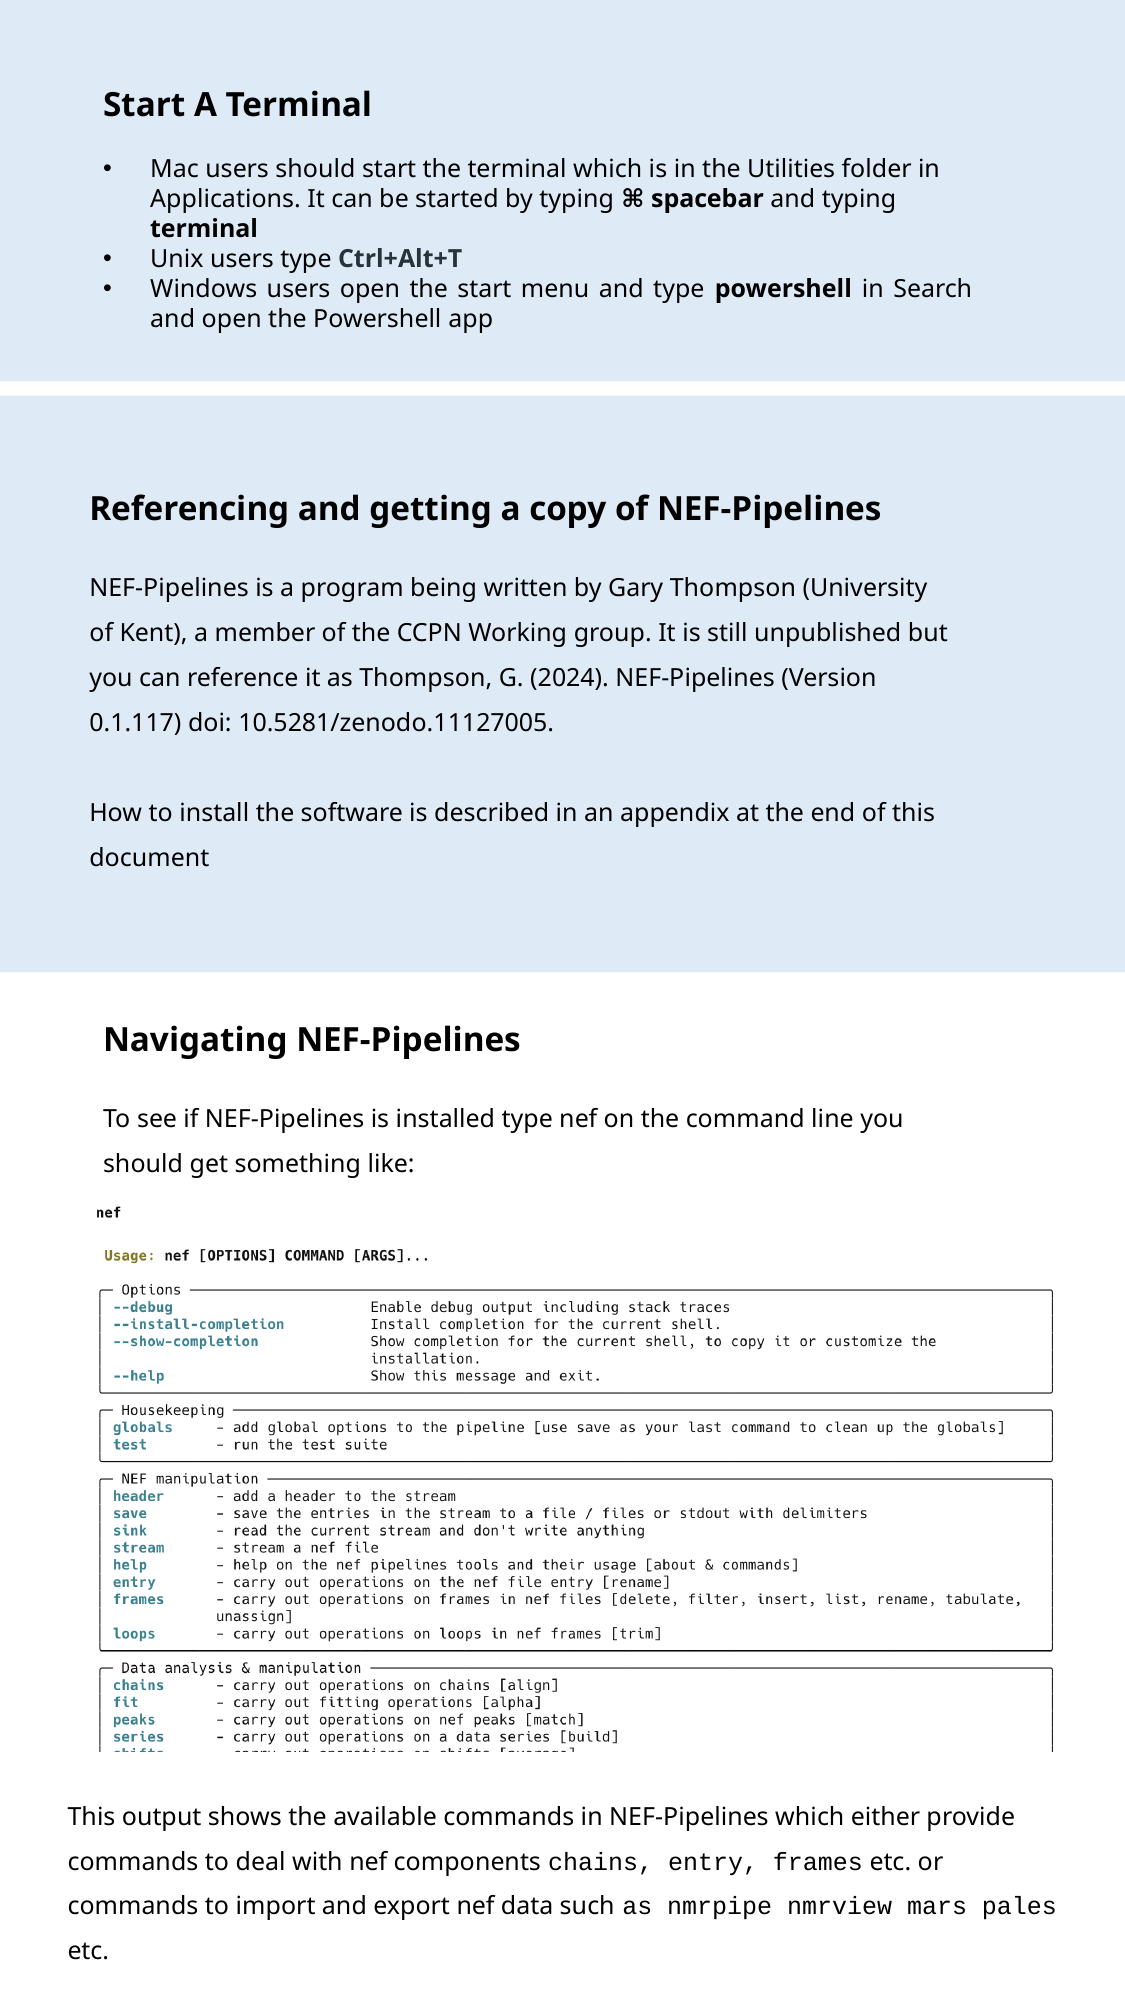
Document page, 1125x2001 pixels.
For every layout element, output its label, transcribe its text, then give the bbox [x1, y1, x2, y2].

text_box This output shows the available commands in NEF-Pipelines which either provide commands to deal with nef components chains, entry, frames etc. or commands to import and export nef data such as nmrpipe nmrview mars pales etc. [52, 1778, 1073, 1973]
text_box [0, 0, 1125, 382]
text_box Navigating NEF-Pipelines To see if NEF-Pipelines is installed type nef on the command line you should get something like: [88, 1010, 988, 1181]
text_box Referencing and getting a copy of NEF-Pipelines NEF-Pipelines is a program being written by Gary Thompson (University of Kent), a member of the CCPN Working group. It is still unpublished but you can reference it as Thompson, G. (2024). NEF-Pipelines (Version 0.1.117) doi: 10.5281/zenodo.11127005. How to install the software is described in an appendix at the end of this document [74, 479, 974, 879]
text_box Start A Terminal Mac users should start the terminal which is in the Utilities folder in Applications. It can be started by typing ⌘ spacebar and typing terminal Unix users type Ctrl+Alt+T Windows users open the start menu and type powershell in Search and open the Powershell app [88, 75, 988, 340]
text_box [0, 395, 1125, 973]
picture [52, 1181, 1073, 1752]
